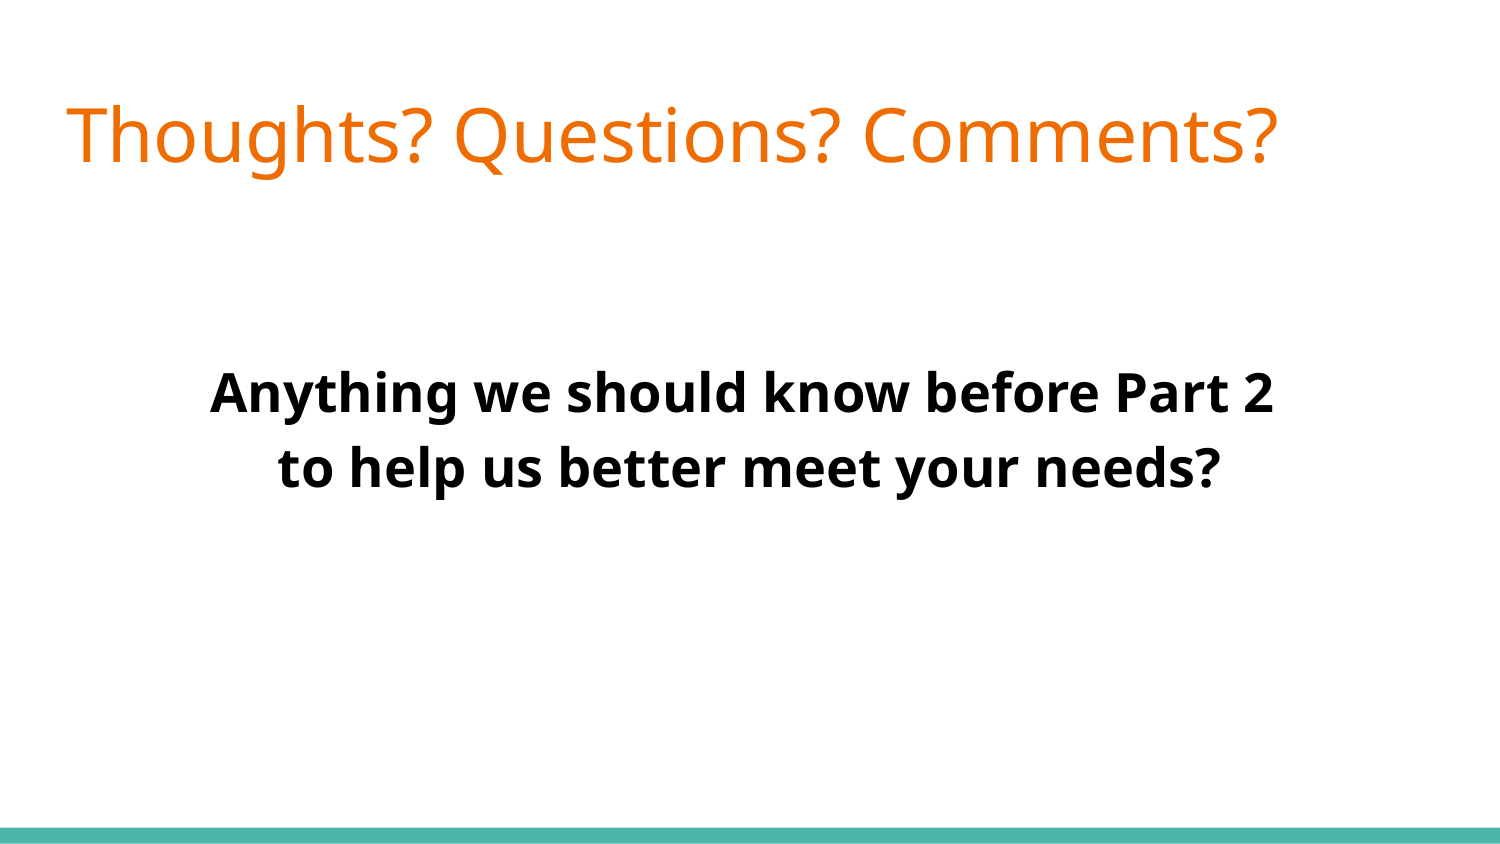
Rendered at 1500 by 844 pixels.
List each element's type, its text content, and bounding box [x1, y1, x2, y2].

title Thoughts? Questions? Comments? [51, 72, 1449, 189]
list Anything we should know before Part 2 to help us better meet your needs? [51, 334, 1449, 844]
